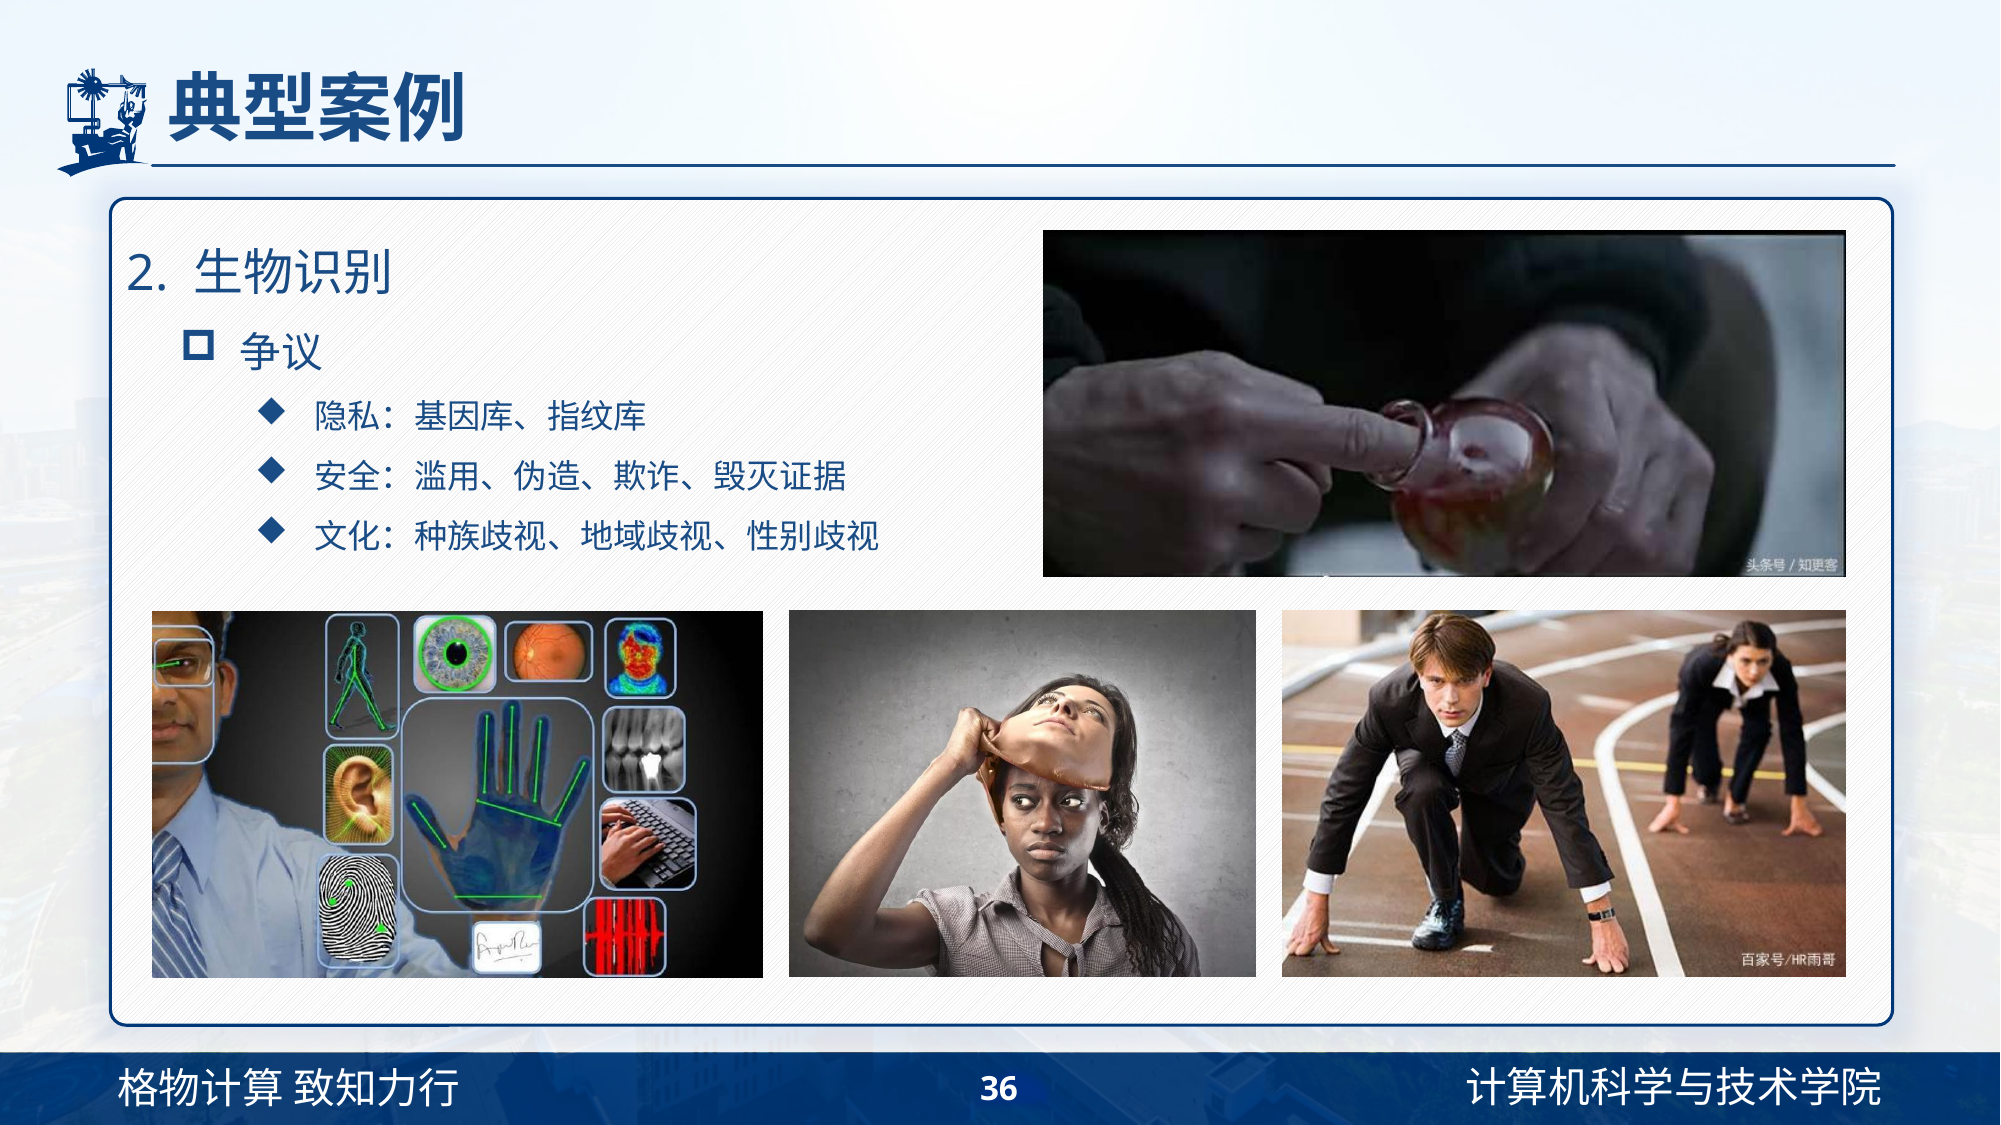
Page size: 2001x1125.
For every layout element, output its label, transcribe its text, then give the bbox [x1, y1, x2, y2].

title 典型案例 [152, 56, 1893, 166]
picture [1043, 230, 1846, 577]
picture [152, 611, 763, 978]
slide_number 36 [947, 1059, 1050, 1120]
picture [789, 610, 1256, 977]
text_box 2. 生物识别 争议 隐私：基因库、指纹库 安全：滥用、伪造、欺诈、毁灭证据 文化：种族歧视、地域歧视、性别歧视 [109, 197, 1894, 1027]
picture [1282, 610, 1846, 977]
